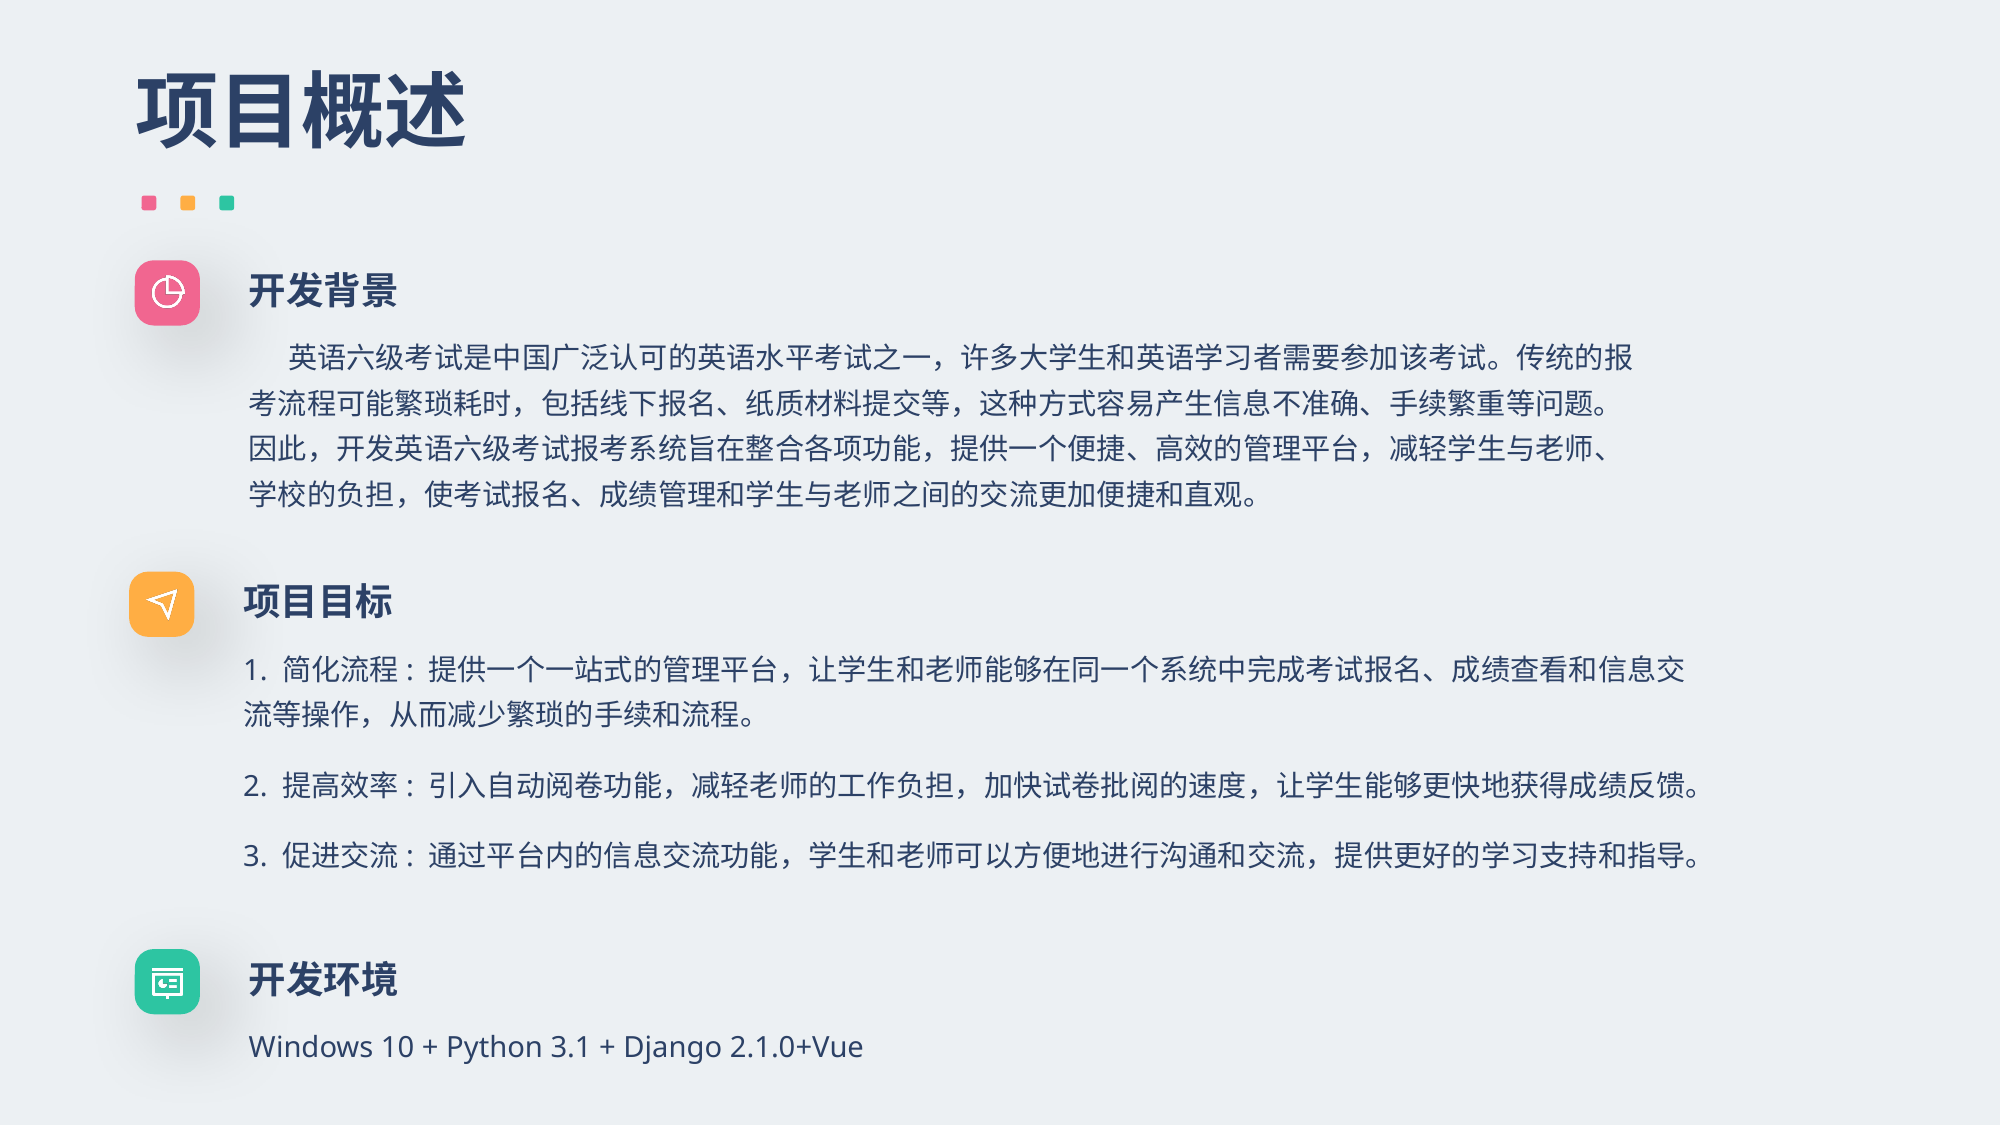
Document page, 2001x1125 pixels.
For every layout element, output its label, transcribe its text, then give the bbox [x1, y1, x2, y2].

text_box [134, 949, 200, 1015]
text_box [0, 896, 2000, 1125]
text_box [179, 194, 197, 212]
text_box 项目目标 [228, 570, 773, 631]
text_box [218, 194, 236, 212]
text_box 项目概述 [120, 50, 841, 119]
text_box 1. 简化流程: 提供一个一站式的管理平台，让学生和老师能够在同一个系统中完成考试报名、成绩查看和信息交流等操作，从而减少繁琐的手续和流程。 2. 提高效率: 引入自动阅卷功能，减轻老师的工作负担，加快试卷批阅的速度，让学生能够更快地获得成绩反馈。 3. 促进交流: 通过平台内的信息交流功能，学生和老师可以方便地进行沟通和交流，提供更好的学习支持和指导。 [228, 633, 1717, 880]
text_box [134, 260, 200, 326]
text_box [140, 194, 158, 212]
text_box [129, 571, 195, 637]
text_box Windows 10 + Python 3.1 + Django 2.1.0+Vue [234, 1010, 1847, 1071]
text_box 英语六级考试是中国广泛认可的英语水平考试之一，许多大学生和英语学习者需要参加该考试。传统的报考流程可能繁琐耗时，包括线下报名、纸质材料提交等，这种方式容易产生信息不准确、手续繁重等问题。因此，开发英语六级考试报考系统旨在整合各项功能，提供一个便捷、高效的管理平台，减轻学生与老师、学校的负担，使考试报名、成绩管理和学生与老师之间的交流更加便捷和直观。 [233, 322, 1660, 519]
text_box 开发环境 [234, 948, 778, 1009]
text_box 开发背景 [234, 259, 778, 320]
